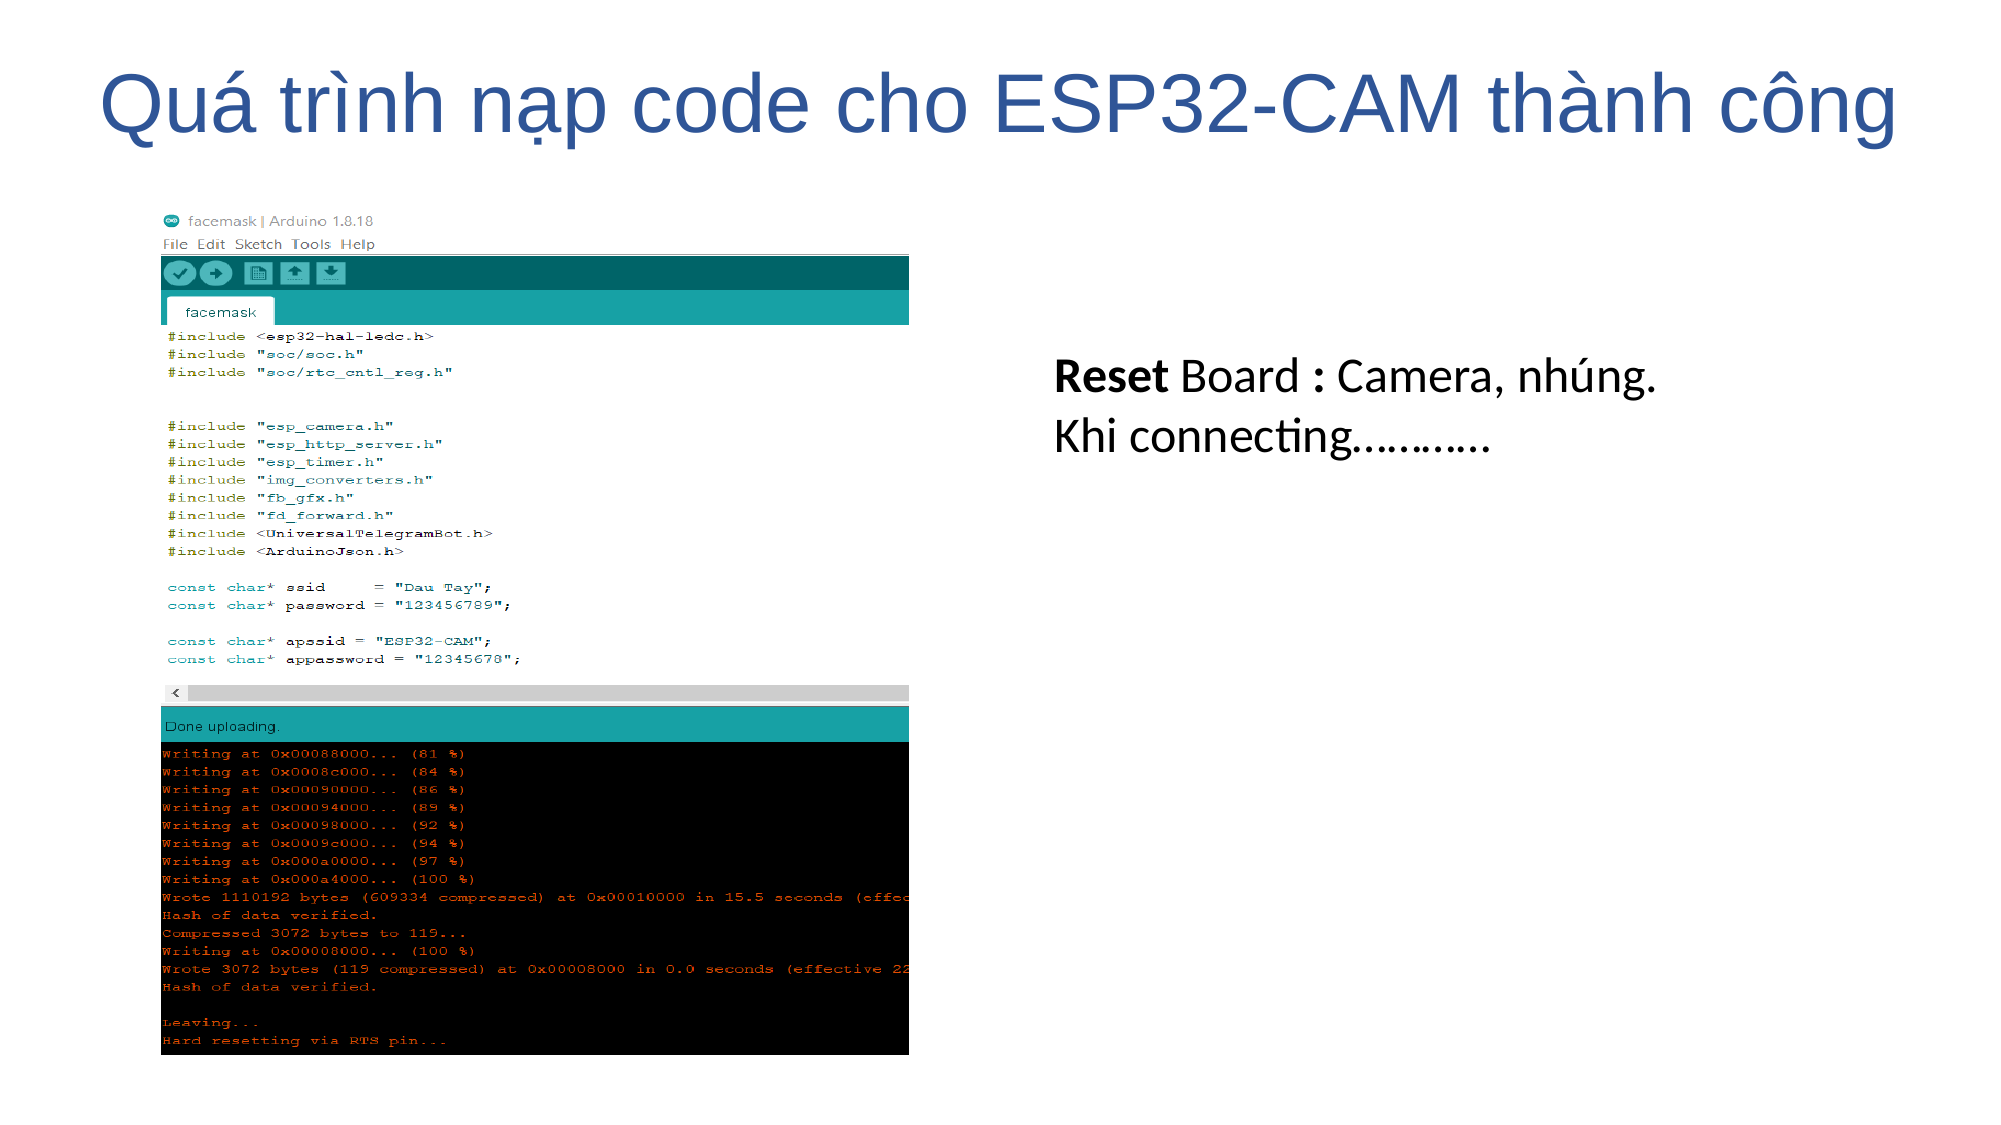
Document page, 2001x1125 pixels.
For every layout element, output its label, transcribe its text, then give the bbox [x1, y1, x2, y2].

title Quá trình nạp code cho ESP32-CAM thành công [66, 0, 1933, 211]
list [161, 210, 909, 1055]
text_box Reset Board : Camera, nhúng. Khi connecting………… [1039, 335, 1696, 470]
